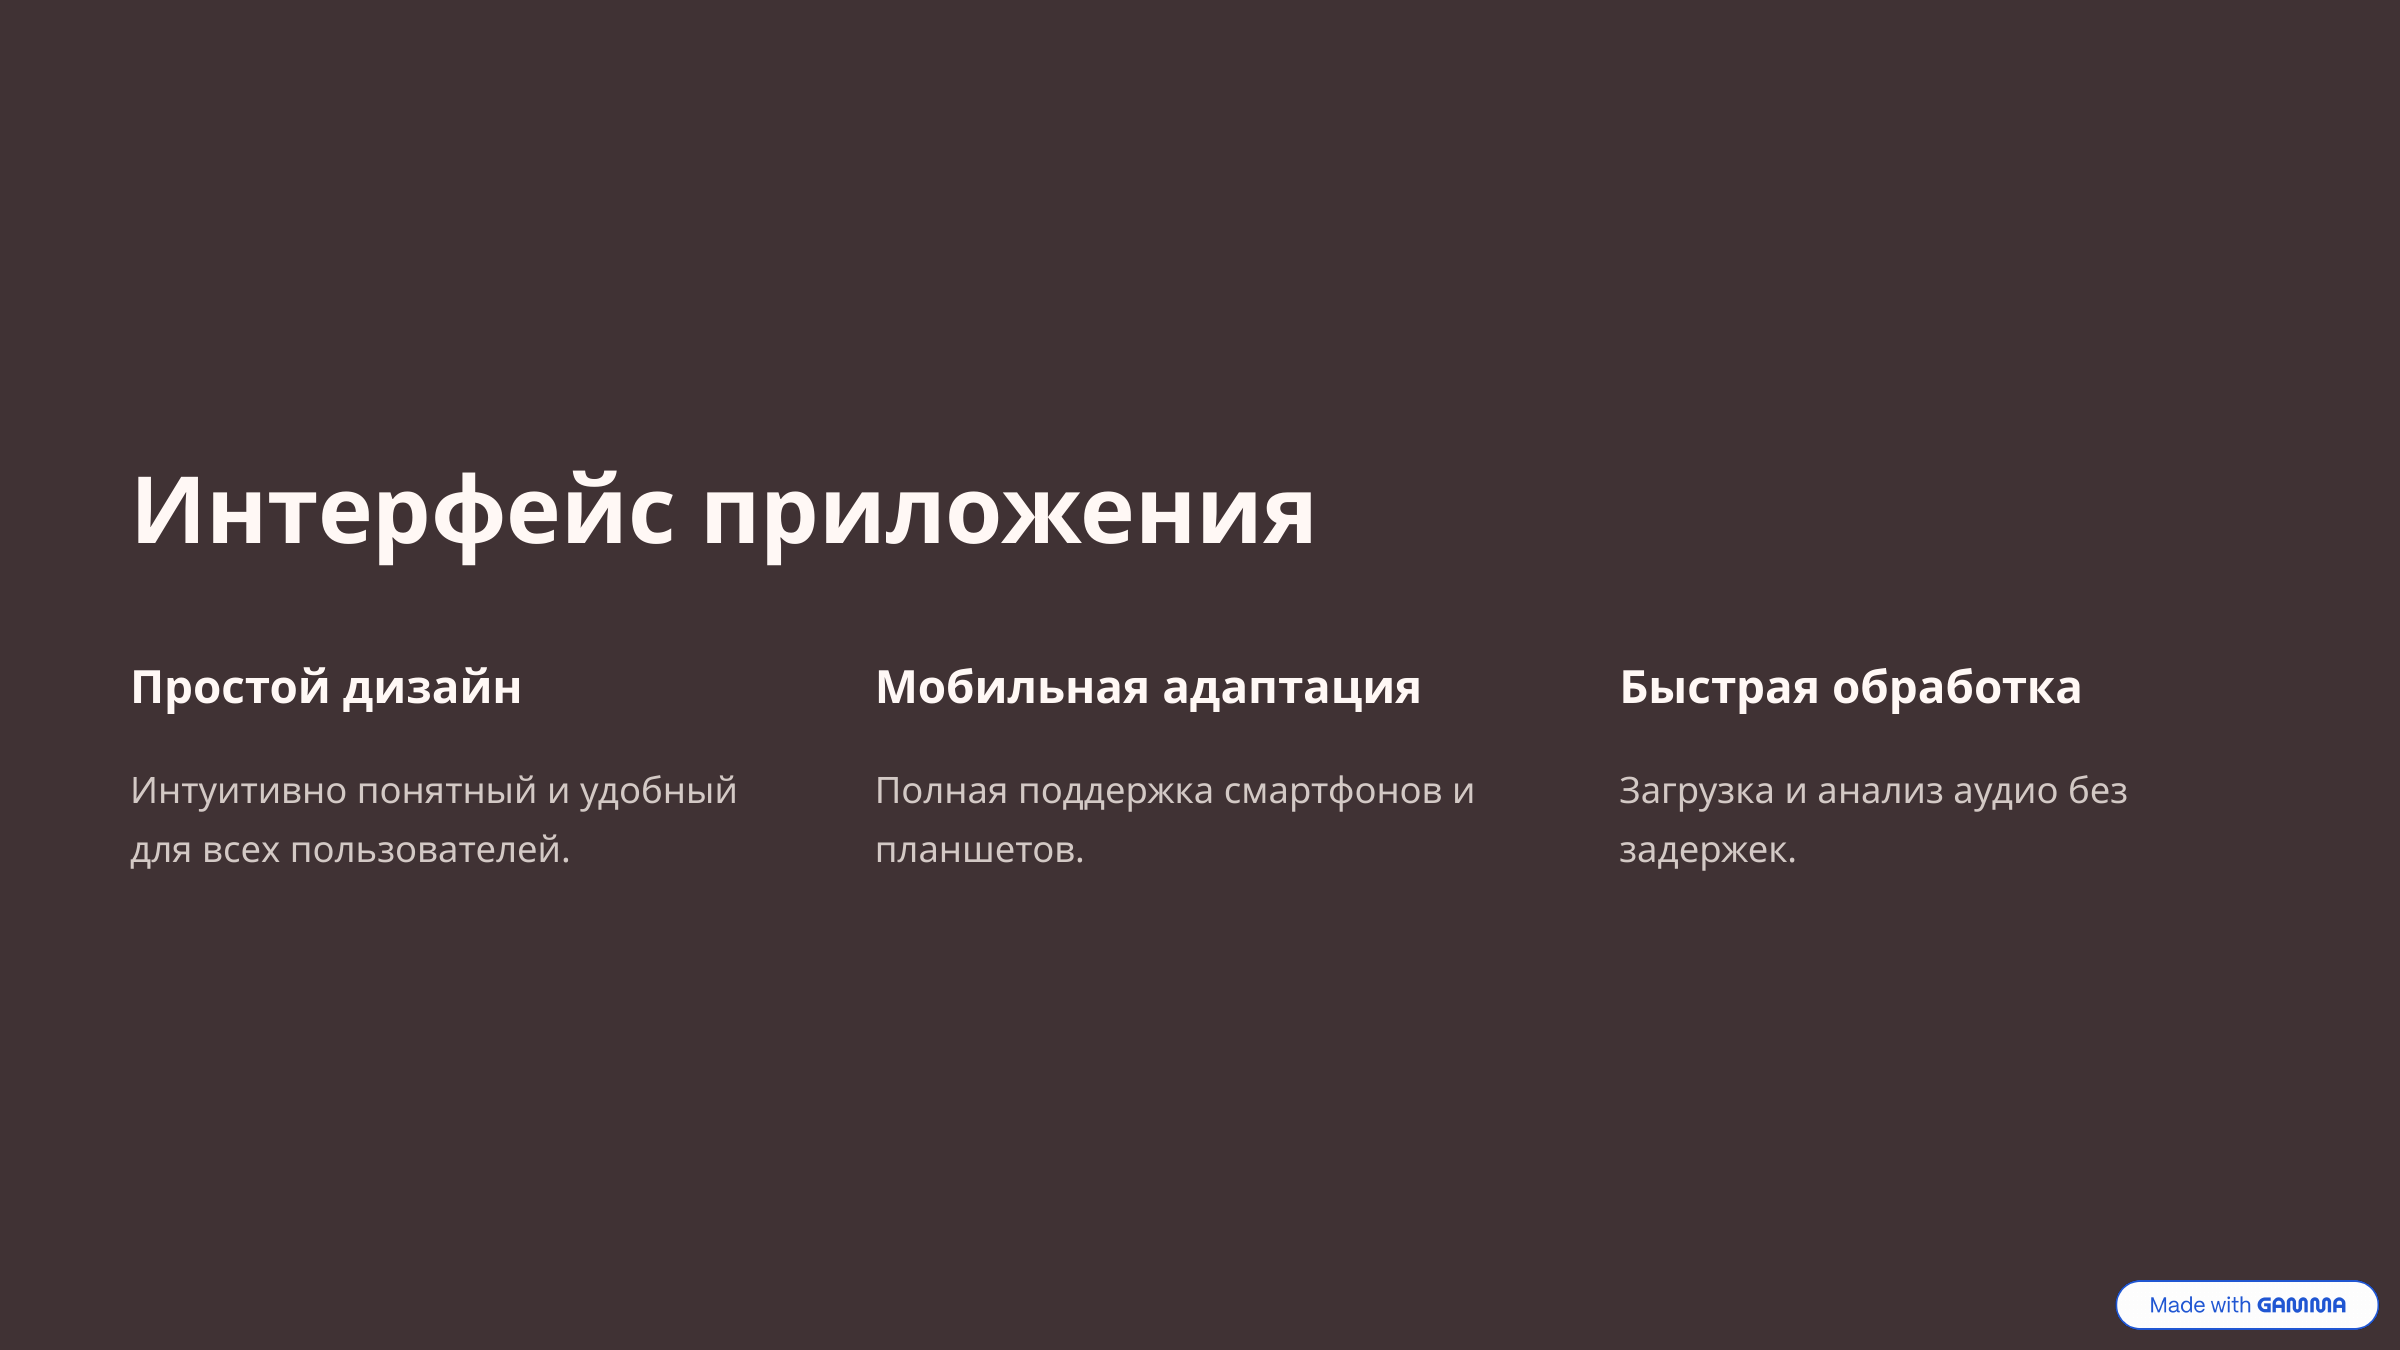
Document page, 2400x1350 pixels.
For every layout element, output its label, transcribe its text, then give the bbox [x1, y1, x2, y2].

text_box Интуитивно понятный и удобный для всех пользователей. [130, 751, 783, 871]
text_box Полная поддержка смартфонов и планшетов. [874, 751, 1528, 871]
text_box Интерфейс приложения [130, 446, 1366, 563]
picture [2106, 1271, 2389, 1339]
text_box Загрузка и анализ аудио без задержек. [1619, 751, 2272, 871]
text_box Простой дизайн [130, 655, 596, 714]
text_box Быстрая обработка [1619, 655, 2105, 714]
text_box Мобильная адаптация [874, 655, 1439, 714]
